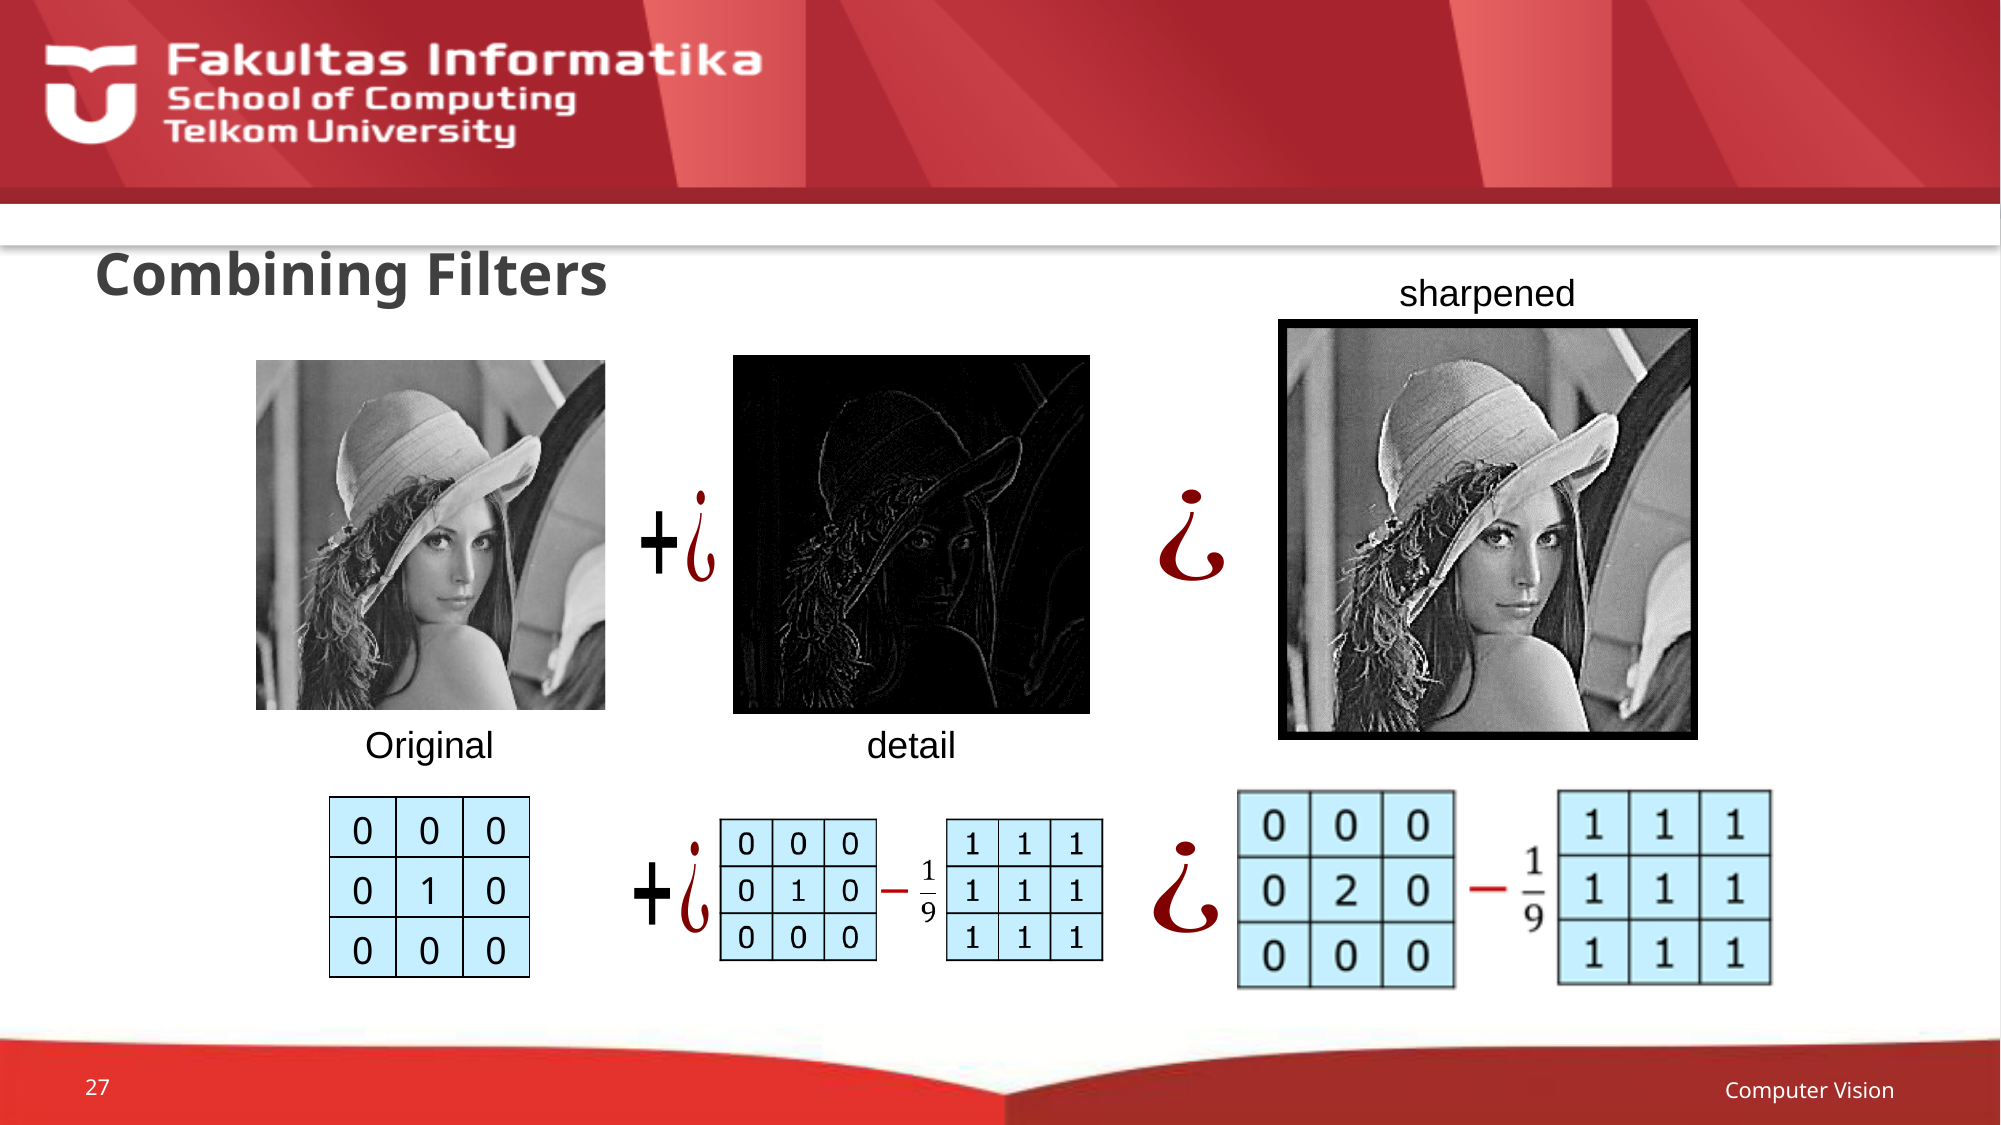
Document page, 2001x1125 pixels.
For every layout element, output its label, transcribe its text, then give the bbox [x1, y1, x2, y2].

text_box sharpened [1287, 261, 1688, 318]
picture [719, 815, 1104, 972]
table_header 0 [464, 798, 529, 856]
list Computer Vision [1185, 1058, 1911, 1119]
text_box Original [229, 713, 630, 774]
picture [0, 0, 2001, 1125]
picture [732, 355, 1091, 714]
table_cell 0 [397, 918, 462, 976]
table_header 0 [397, 798, 462, 856]
table_cell 0 [330, 918, 395, 976]
text_box detail [711, 713, 1112, 774]
picture [250, 355, 609, 714]
picture [1277, 319, 1698, 740]
title Combining Filters [79, 219, 1901, 325]
table_cell 0 [330, 858, 395, 916]
table_cell 1 [397, 858, 462, 916]
table_cell 0 [464, 858, 529, 916]
picture [1236, 786, 1776, 997]
table_cell 0 [464, 918, 529, 976]
table_header 0 [330, 798, 395, 856]
slide_number 27 [85, 1058, 164, 1119]
